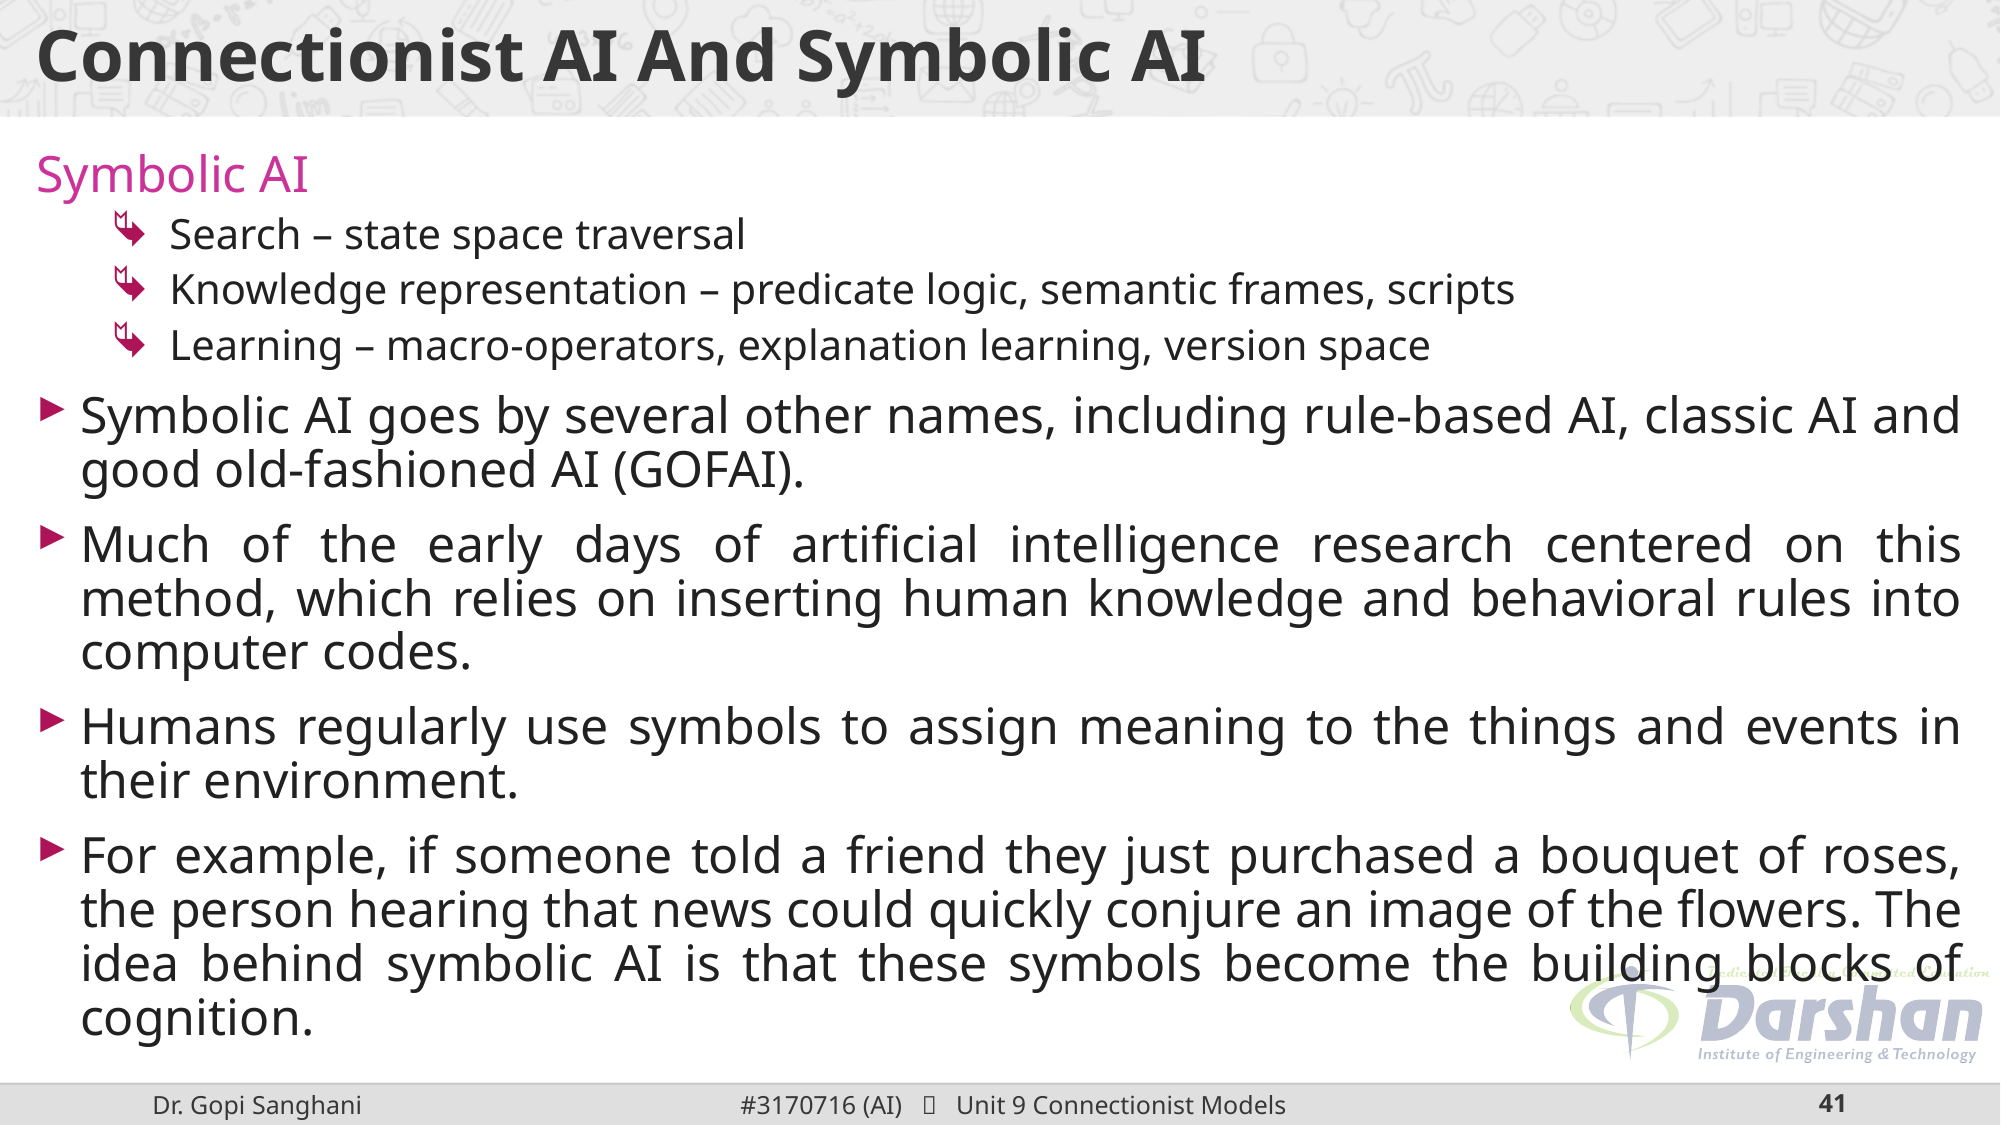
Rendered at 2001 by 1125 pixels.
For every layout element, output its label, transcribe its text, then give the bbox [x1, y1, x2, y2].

list Symbolic AI Search – state space traversal Knowledge representation – predicate logic, semantic frames, scripts Learning – macro-operators, explanation learning, version space Symbolic AI goes by several other names, including rule-based AI, classic AI and good old-fashioned AI (GOFAI). Much of the early days of artificial intelligence research centered on this method, which relies on inserting human knowledge and behavioral rules into computer codes. Humans regularly use symbols to assign meaning to the things and events in their environment. For example, if someone told a friend they just purchased a bouquet of roses, the person hearing that news could quickly conjure an image of the flowers. The idea behind symbolic AI is that these symbols become the building blocks of cognition. [21, 141, 1979, 1059]
title Connectionist AI And Symbolic AI [0, 0, 2000, 117]
